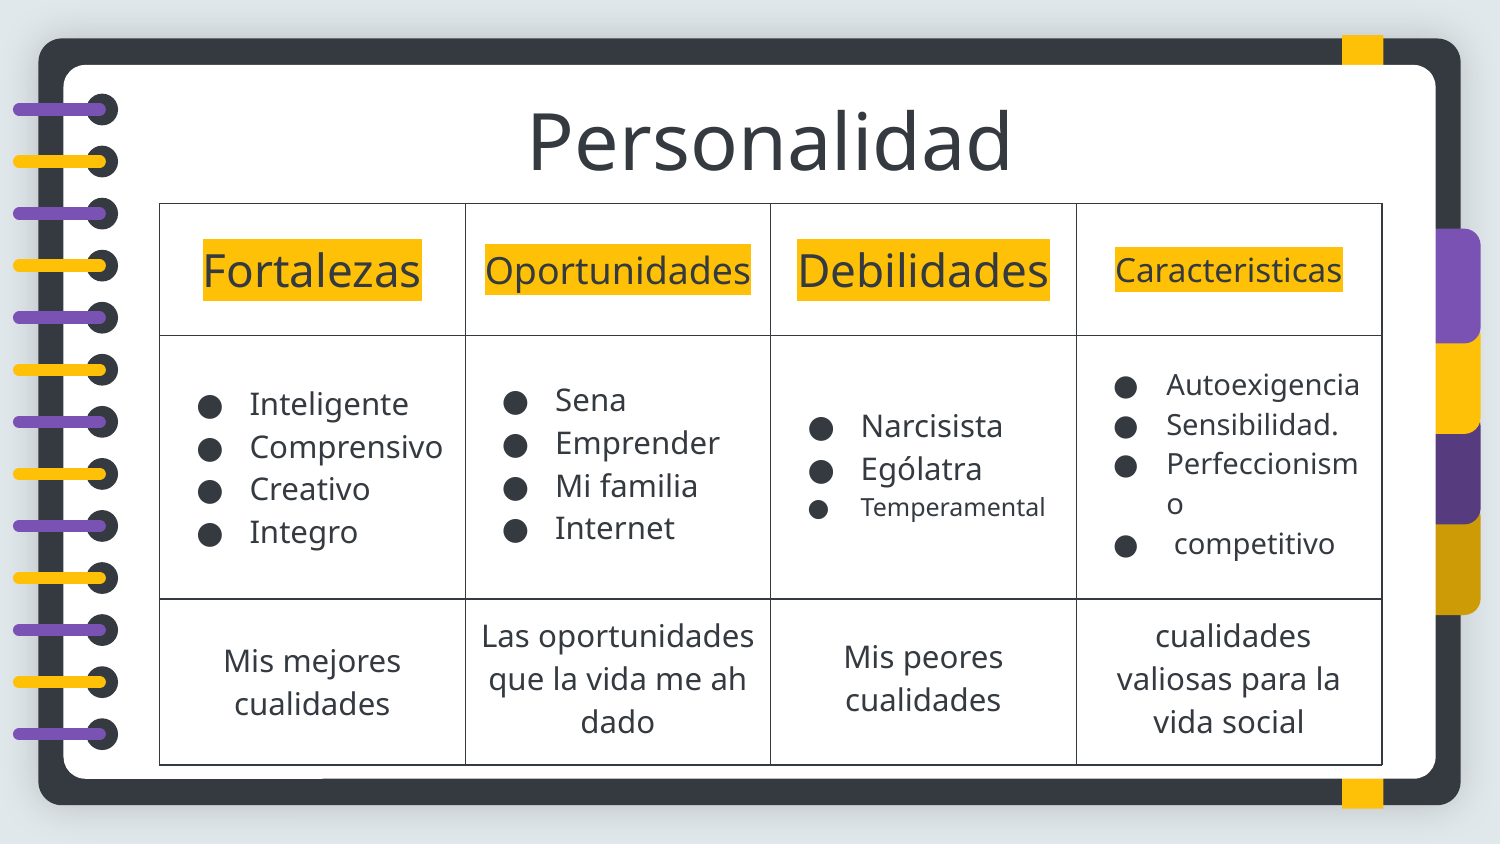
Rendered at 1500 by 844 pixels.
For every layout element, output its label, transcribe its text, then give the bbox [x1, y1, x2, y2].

table_header Caracteristicas [1077, 204, 1381, 335]
table_cell Inteligente Comprensivo Creativo Integro [160, 336, 465, 598]
table_header Fortalezas [160, 204, 465, 335]
table_cell Mis mejores cualidades [160, 600, 465, 764]
table_cell Mis peores cualidades [771, 600, 1076, 764]
table_cell Autoexigencia Sensibilidad. Perfeccionismo competitivo [1077, 336, 1381, 598]
table_cell Las oportunidades que la vida me ah dado [466, 600, 770, 764]
table_cell cualidades valiosas para la vida social [1077, 600, 1381, 764]
title Personalidad [159, 76, 1382, 174]
table_cell Narcisista Ególatra Temperamental [771, 336, 1076, 598]
table_header Debilidades [771, 204, 1076, 335]
table_header Oportunidades [466, 204, 770, 335]
table_cell Sena Emprender Mi familia Internet [466, 336, 770, 598]
